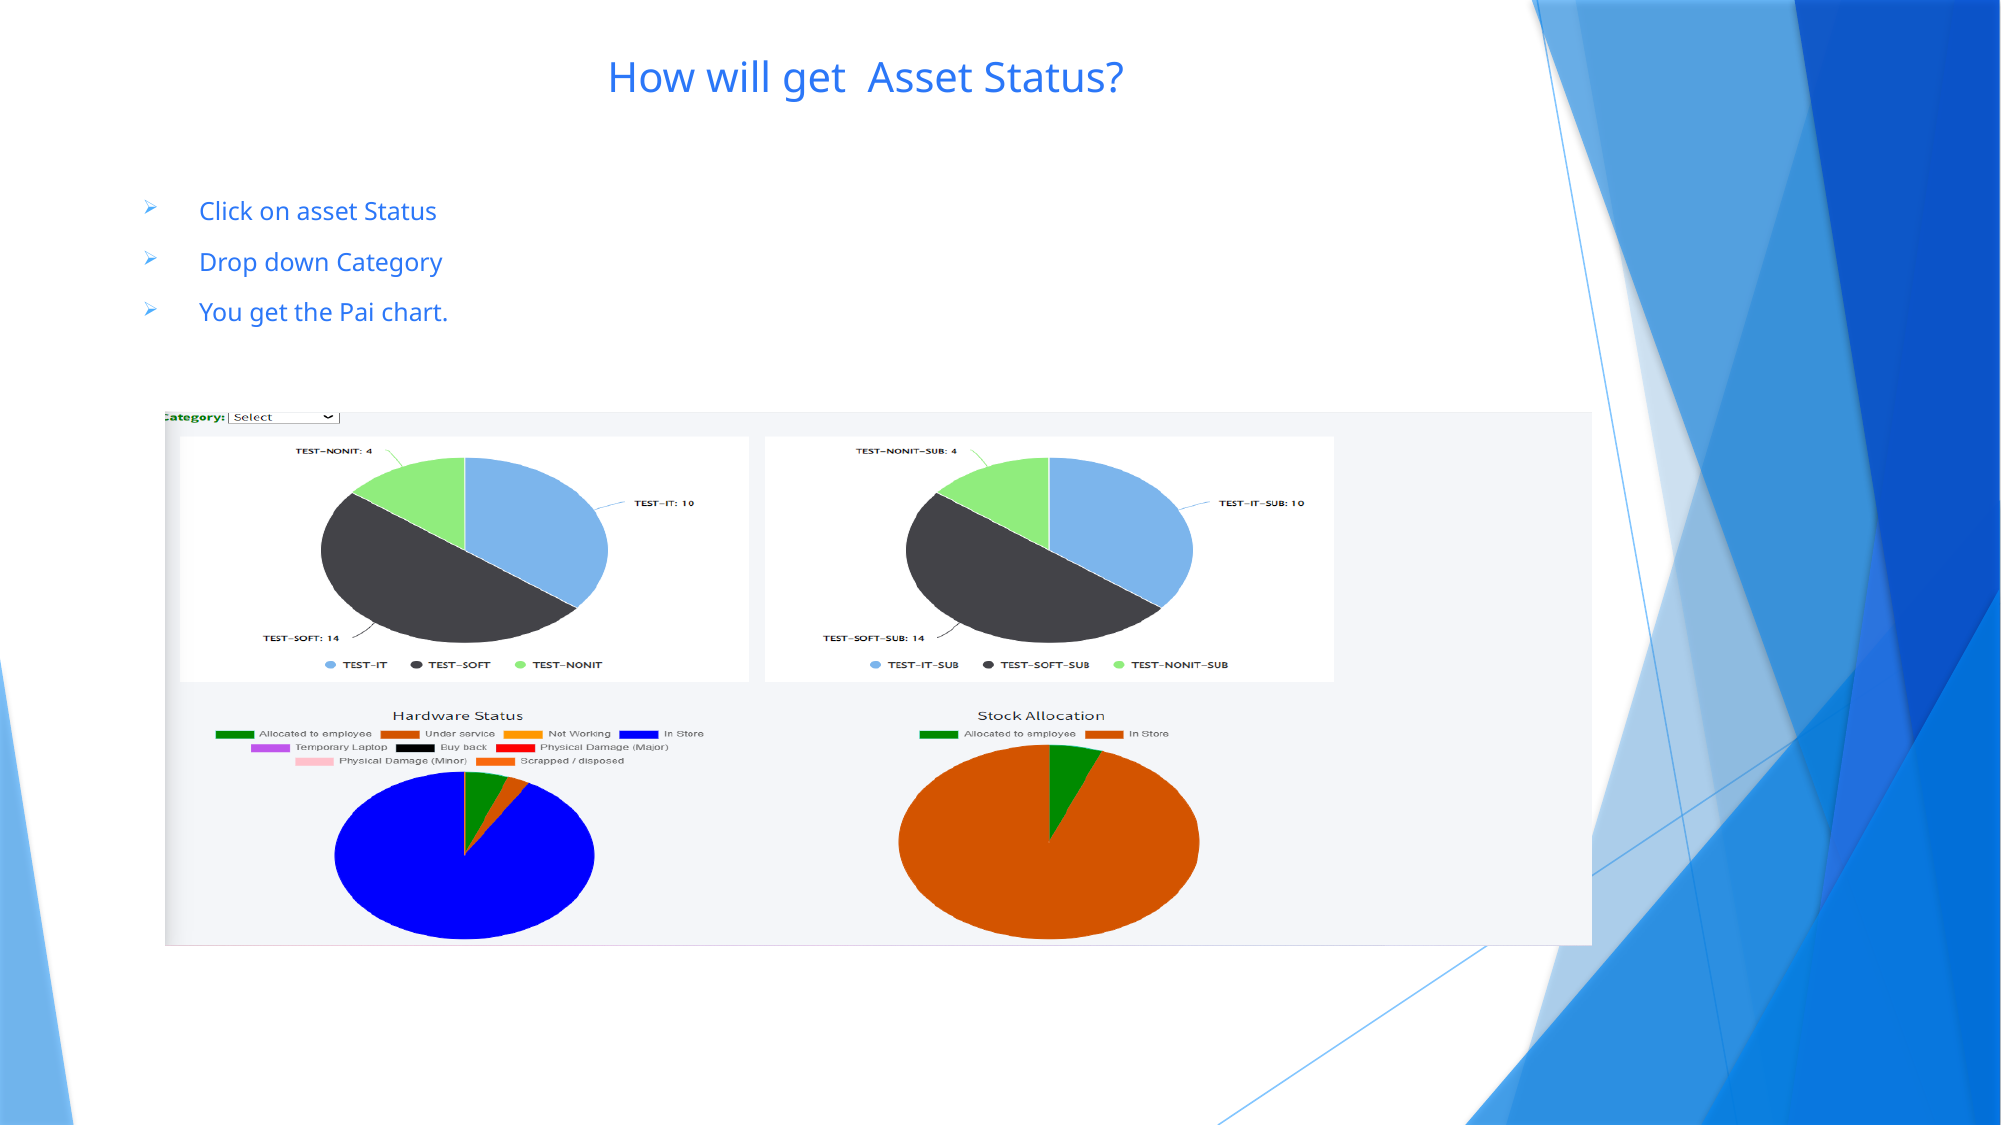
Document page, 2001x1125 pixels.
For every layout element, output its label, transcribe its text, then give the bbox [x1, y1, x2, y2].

list Click on asset Status Drop down Category You get the Pai chart. [127, 187, 1539, 387]
picture [165, 410, 1592, 946]
title How will get Asset Status? [111, 43, 1631, 174]
